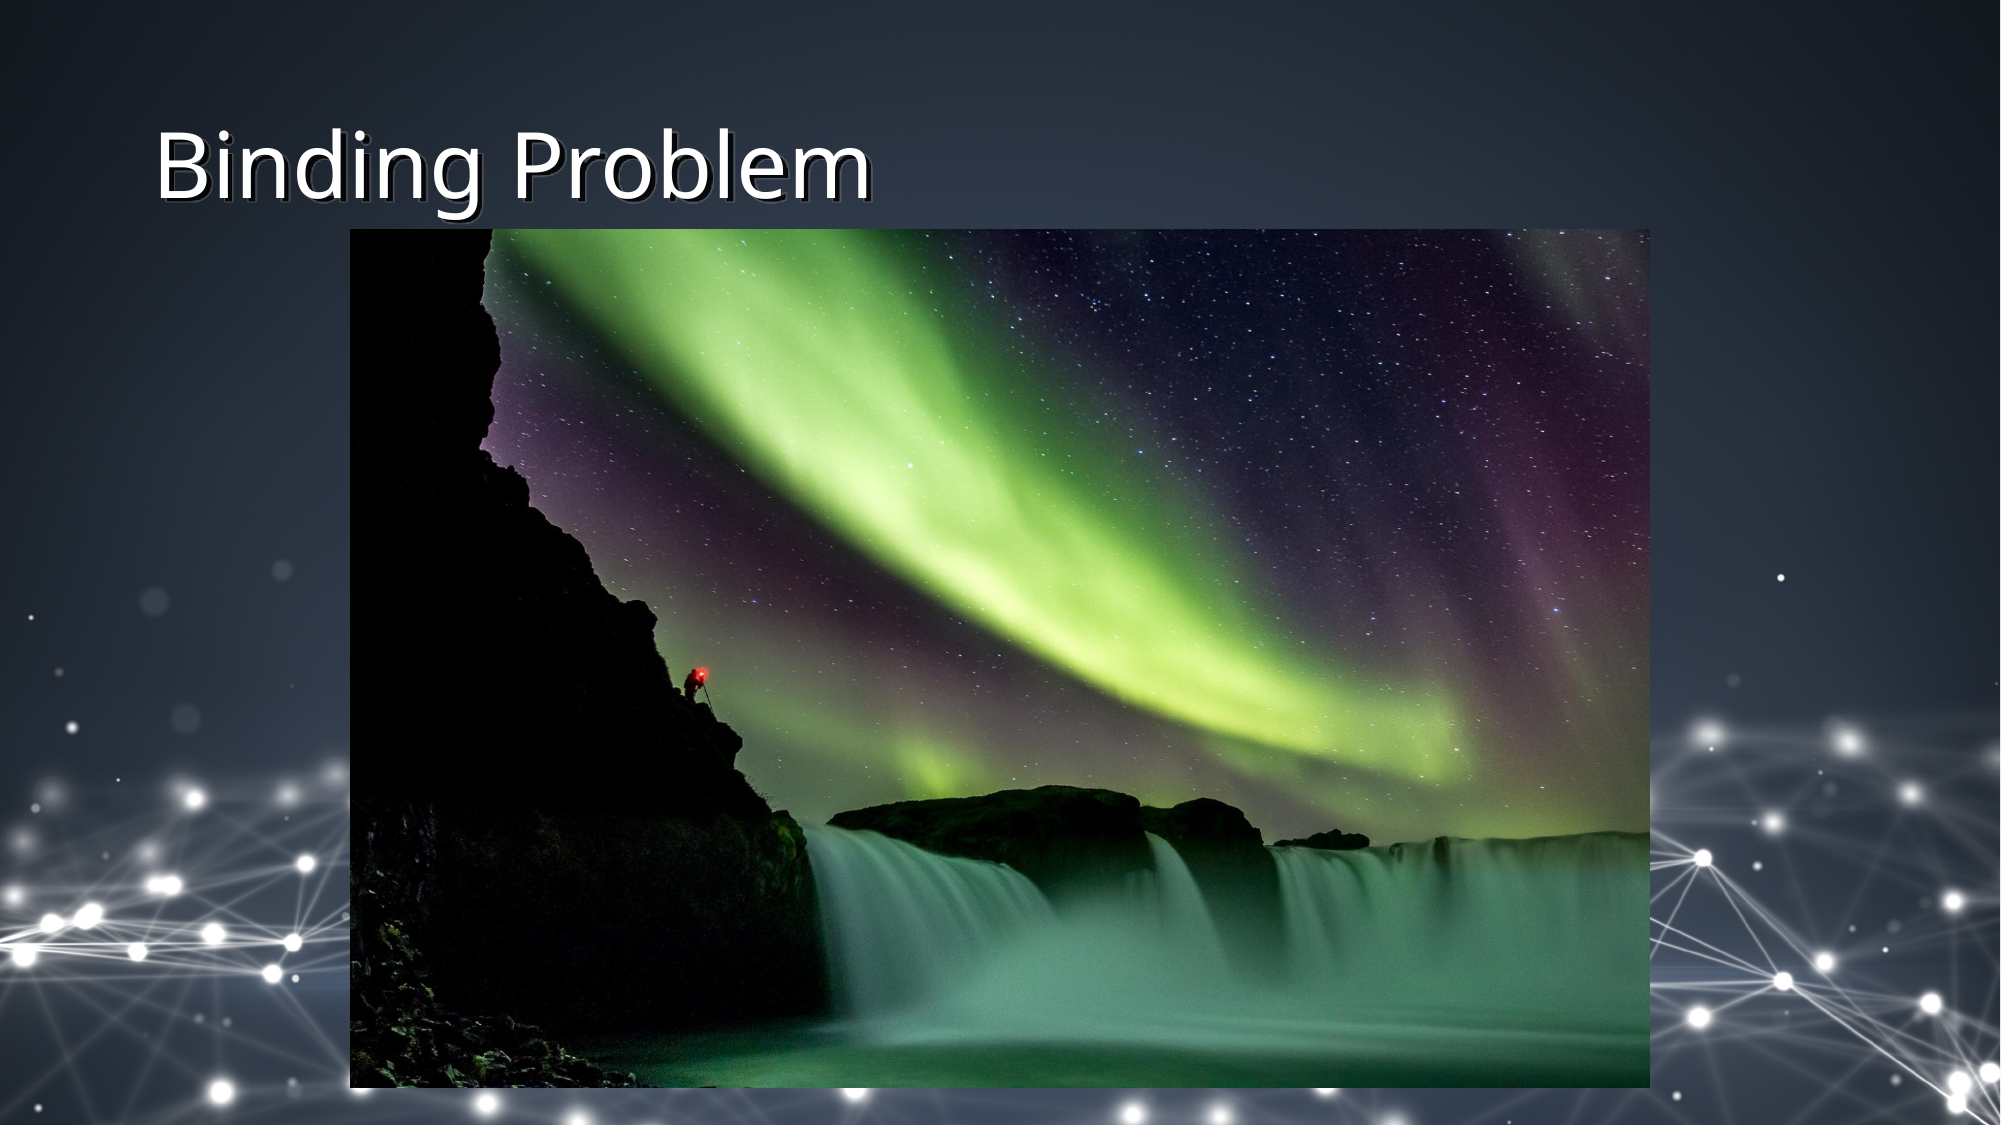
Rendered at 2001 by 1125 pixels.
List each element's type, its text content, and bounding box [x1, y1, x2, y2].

title Binding Problem [137, 59, 1863, 278]
picture [0, 0, 2001, 1125]
